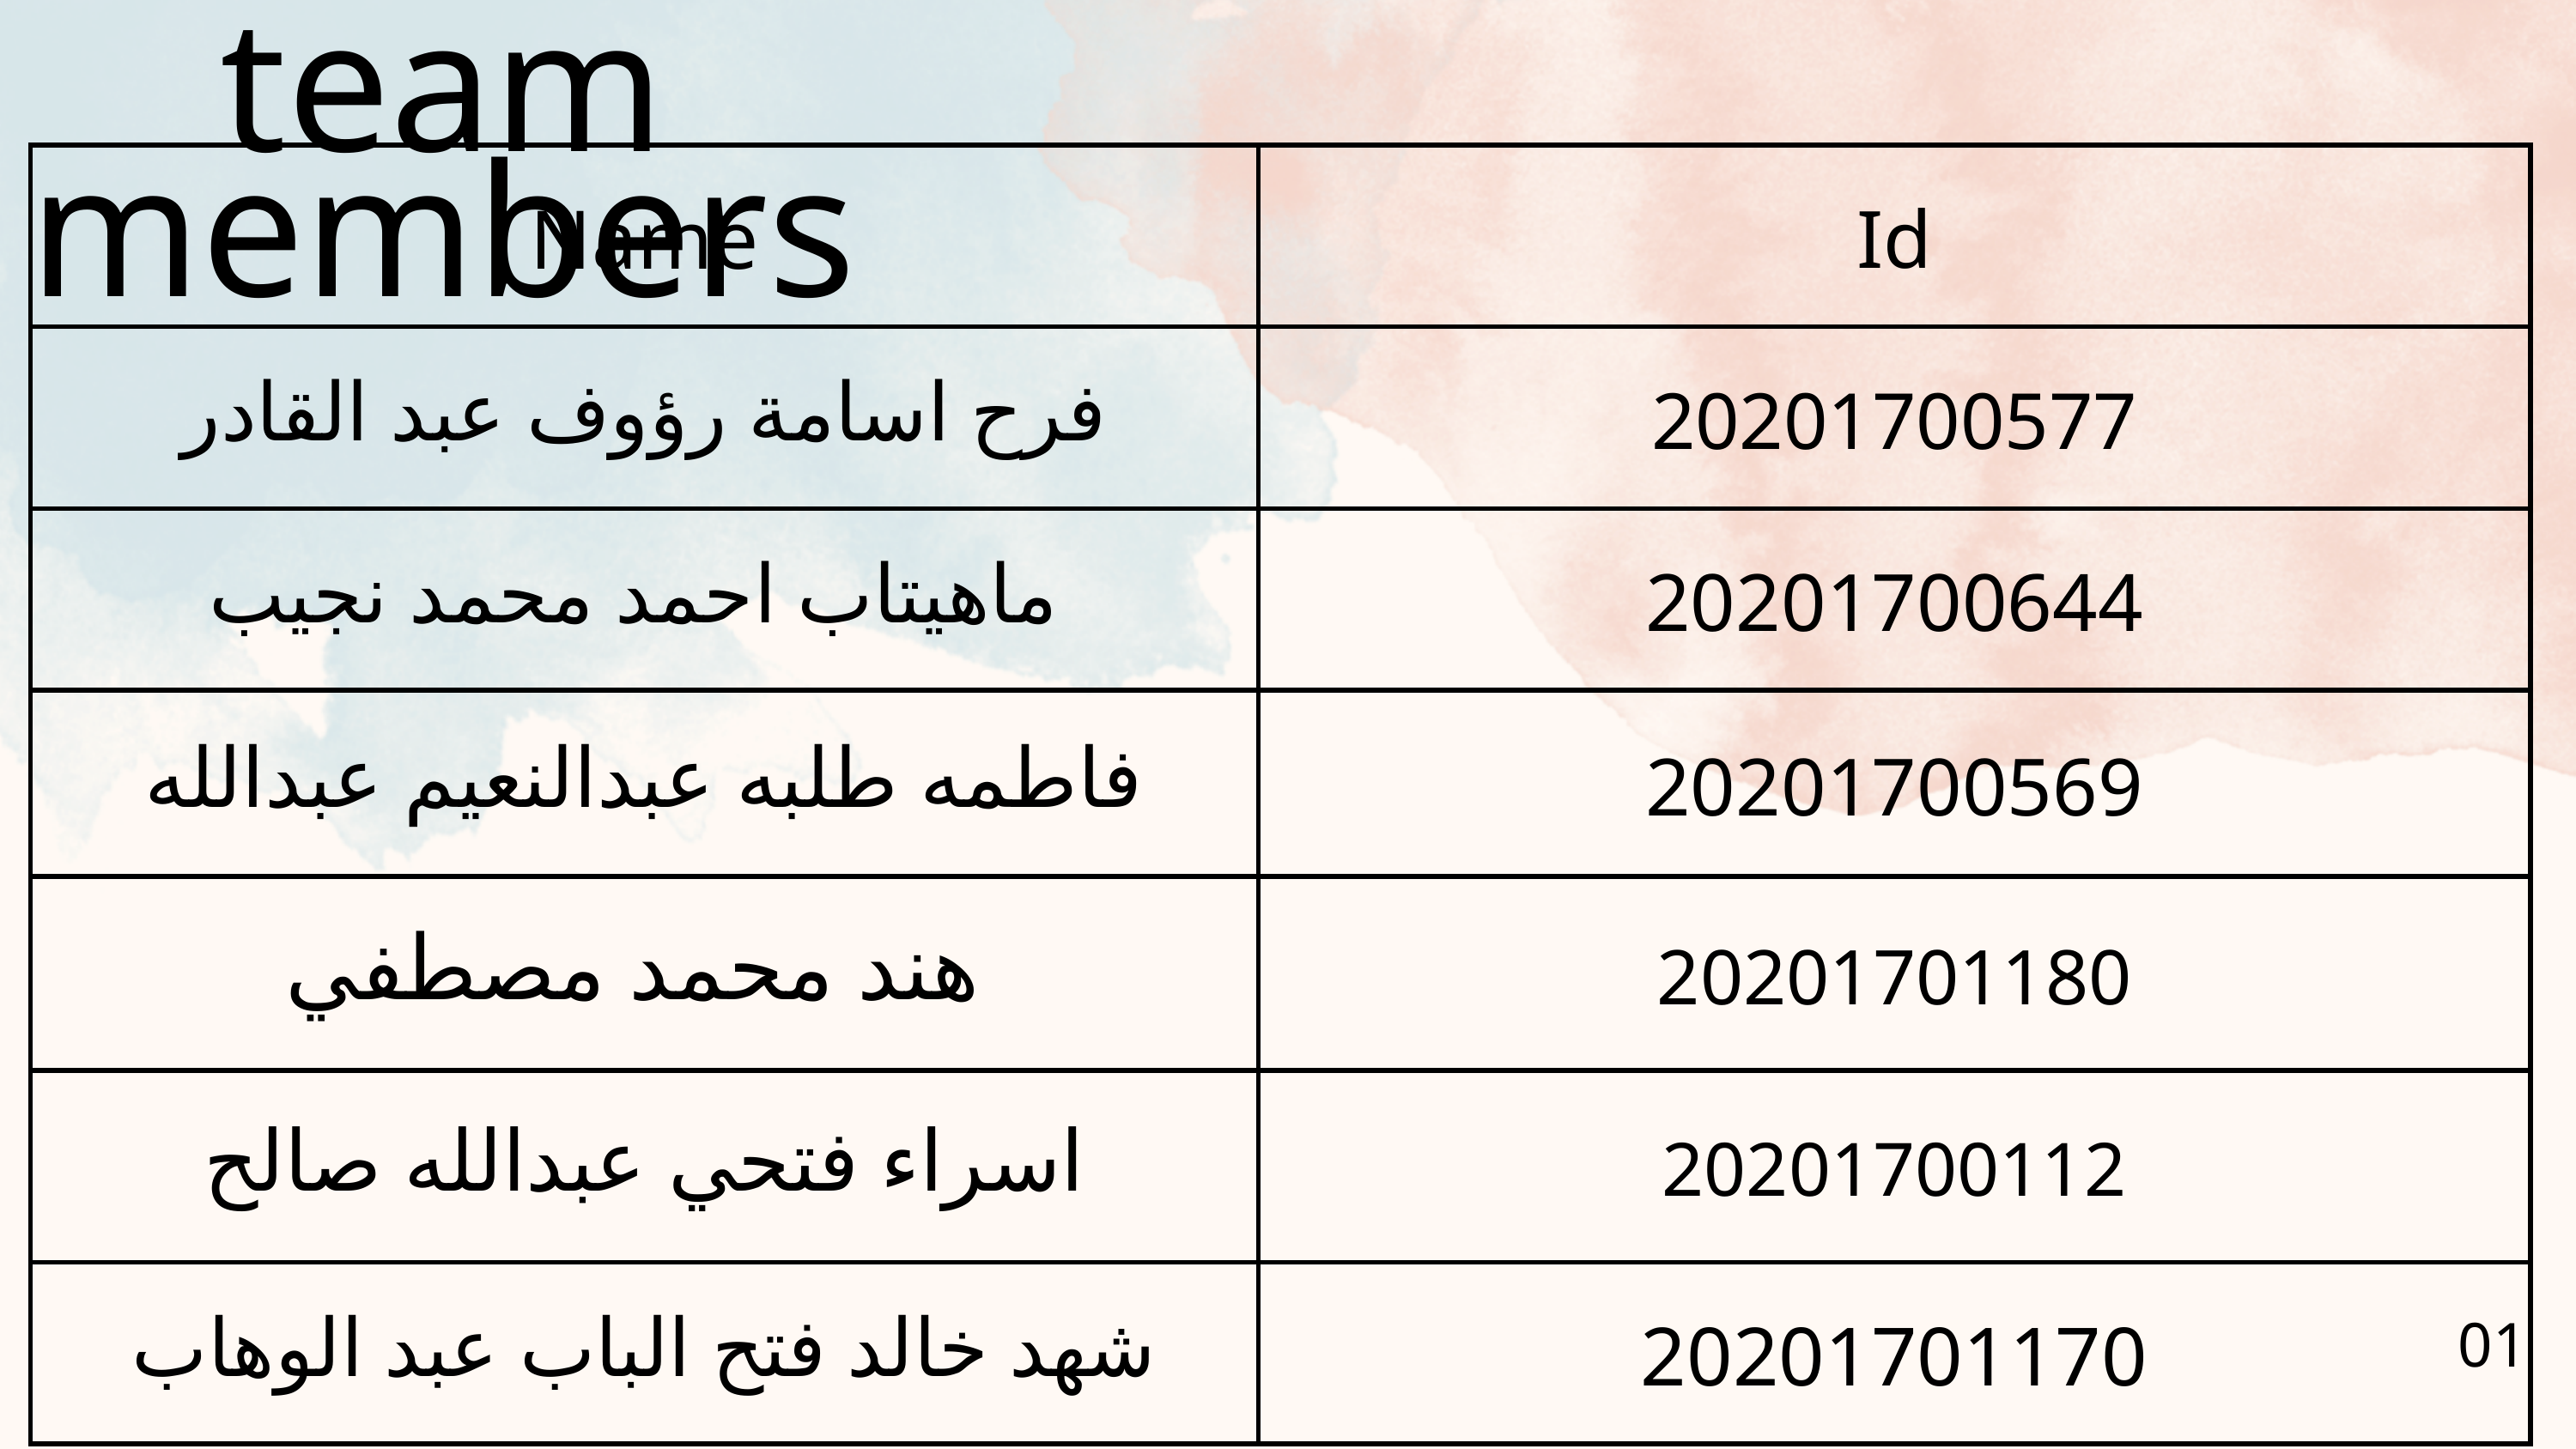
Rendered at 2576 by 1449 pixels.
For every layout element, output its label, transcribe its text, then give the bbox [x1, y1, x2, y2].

table_cell 20201701180 [1261, 879, 2528, 1068]
table_cell 20201701170 [1261, 1264, 2528, 1441]
table_cell شهد خالد فتح الباب عبد الوهاب [33, 1264, 1256, 1441]
table_cell 20201700112 [1261, 1073, 2528, 1260]
table_cell فرح اسامة رؤوف عبد القادر [33, 329, 1256, 506]
table_cell اسراء فتحي عبدالله صالح [33, 1073, 1256, 1260]
table_cell 20201700569 [1261, 693, 2528, 874]
table_header Id [1261, 148, 2528, 324]
text_box 01 [2455, 1294, 2531, 1449]
text_box [0, 0, 2576, 1449]
text_box team members [0, 43, 927, 333]
table_cell 20201700577 [1261, 329, 2528, 506]
table_cell هند محمد مصطفي [33, 879, 1256, 1068]
table_header Name [927, 148, 1256, 324]
table_cell 20201700644 [1261, 511, 2528, 688]
table_cell فاطمه طلبه عبدالنعيم عبدالله [33, 693, 1256, 874]
table_cell ماهيتاب احمد محمد نجيب [33, 511, 1256, 688]
